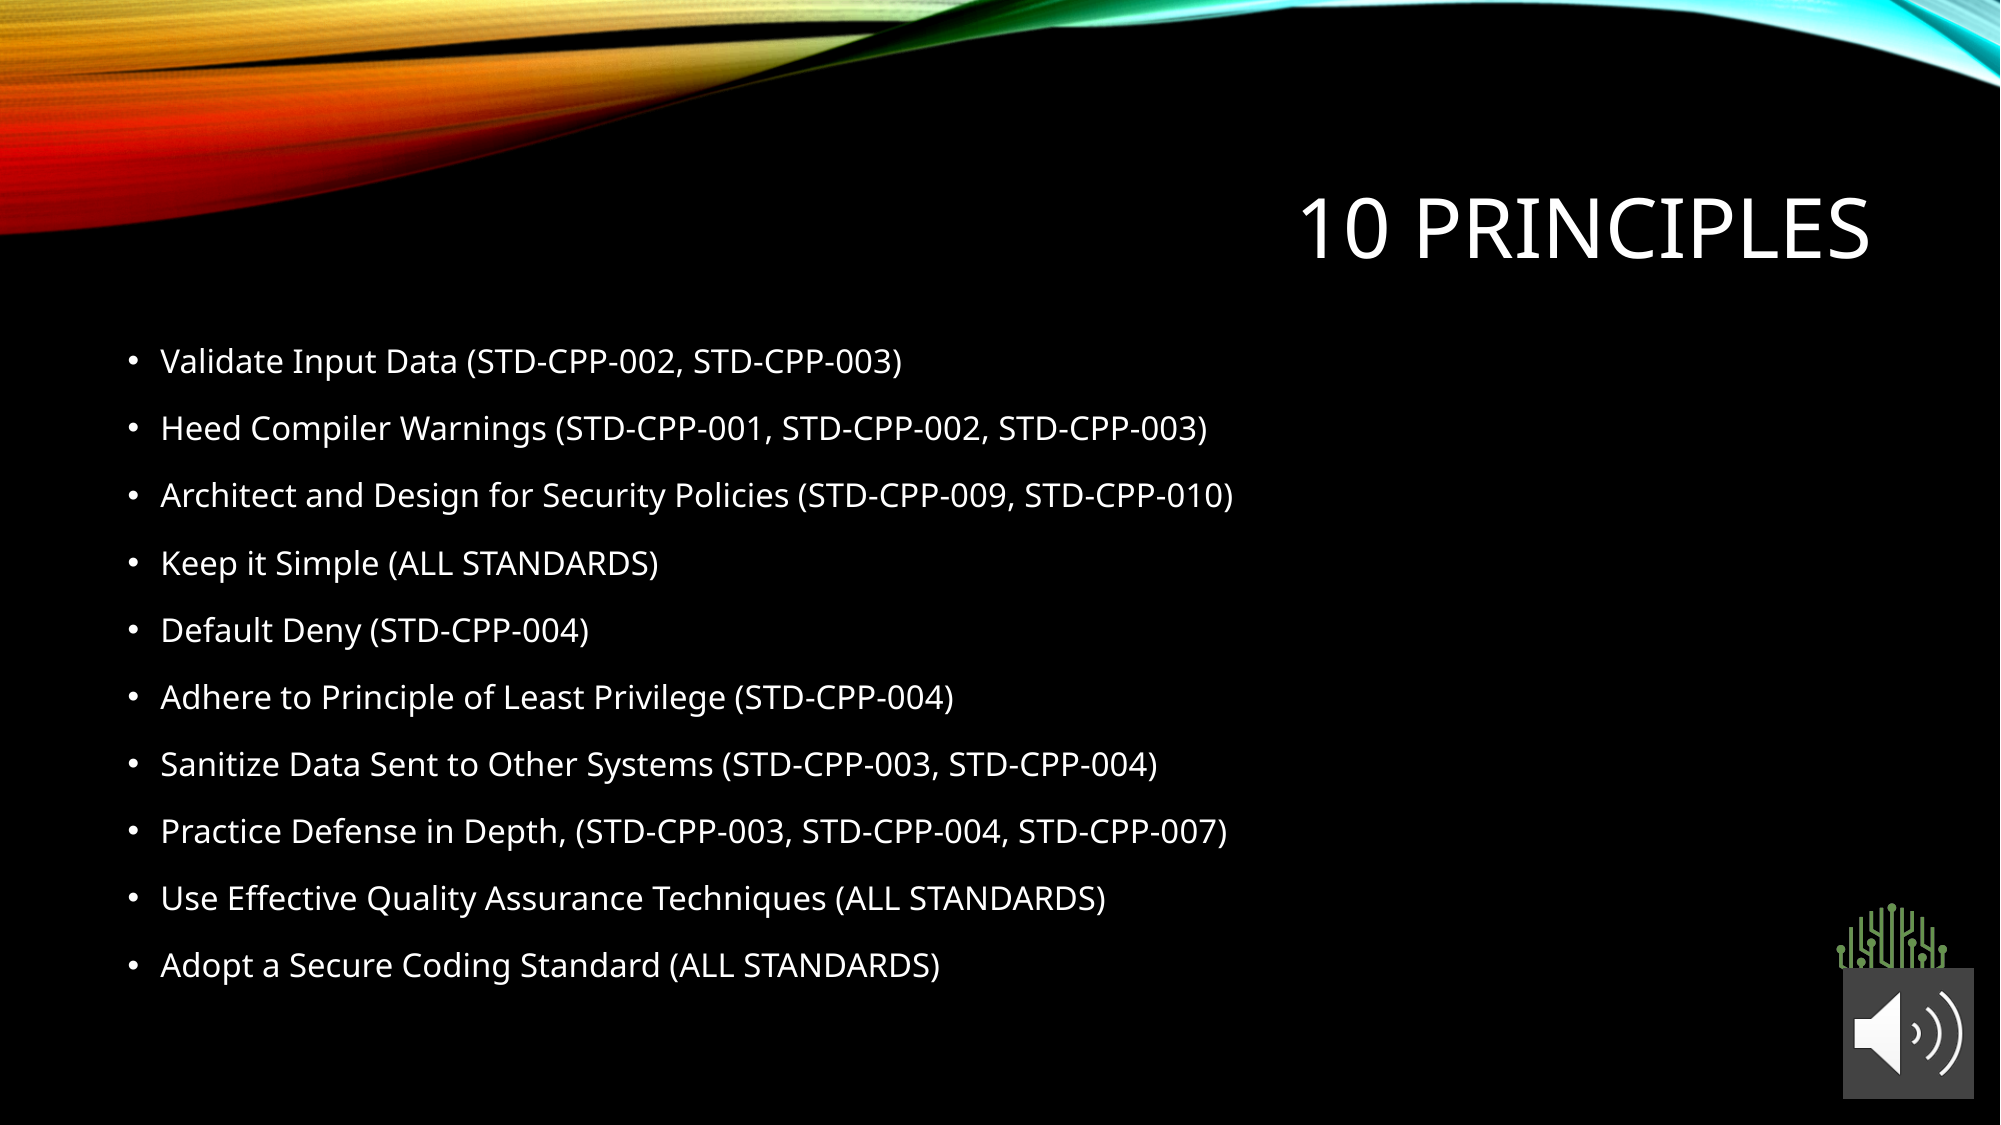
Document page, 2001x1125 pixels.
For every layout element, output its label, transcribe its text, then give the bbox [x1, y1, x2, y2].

picture [1817, 892, 1976, 1101]
title 10 PRINCIPLES [474, 125, 1888, 305]
list Validate Input Data (STD-CPP-002, STD-CPP-003) Heed Compiler Warnings (STD-CPP-001, STD-CPP-002, STD-CPP-003) Architect and Design for Security Policies (STD-CPP-009, STD-CPP-010) Keep it Simple (ALL STANDARDS) Default Deny (STD-CPP-004) Adhere to Principle of Least Privilege (STD-CPP-004) Sanitize Data Sent to Other Systems (STD-CPP-003, STD-CPP-004) Practice Defense in Depth, (STD-CPP-003, STD-CPP-004, STD-CPP-007) Use Effective Quality Assurance Techniques (ALL STANDARDS) Adopt a Secure Coding Standard (ALL STANDARDS) [112, 305, 1888, 1021]
picture [0, 0, 2000, 237]
